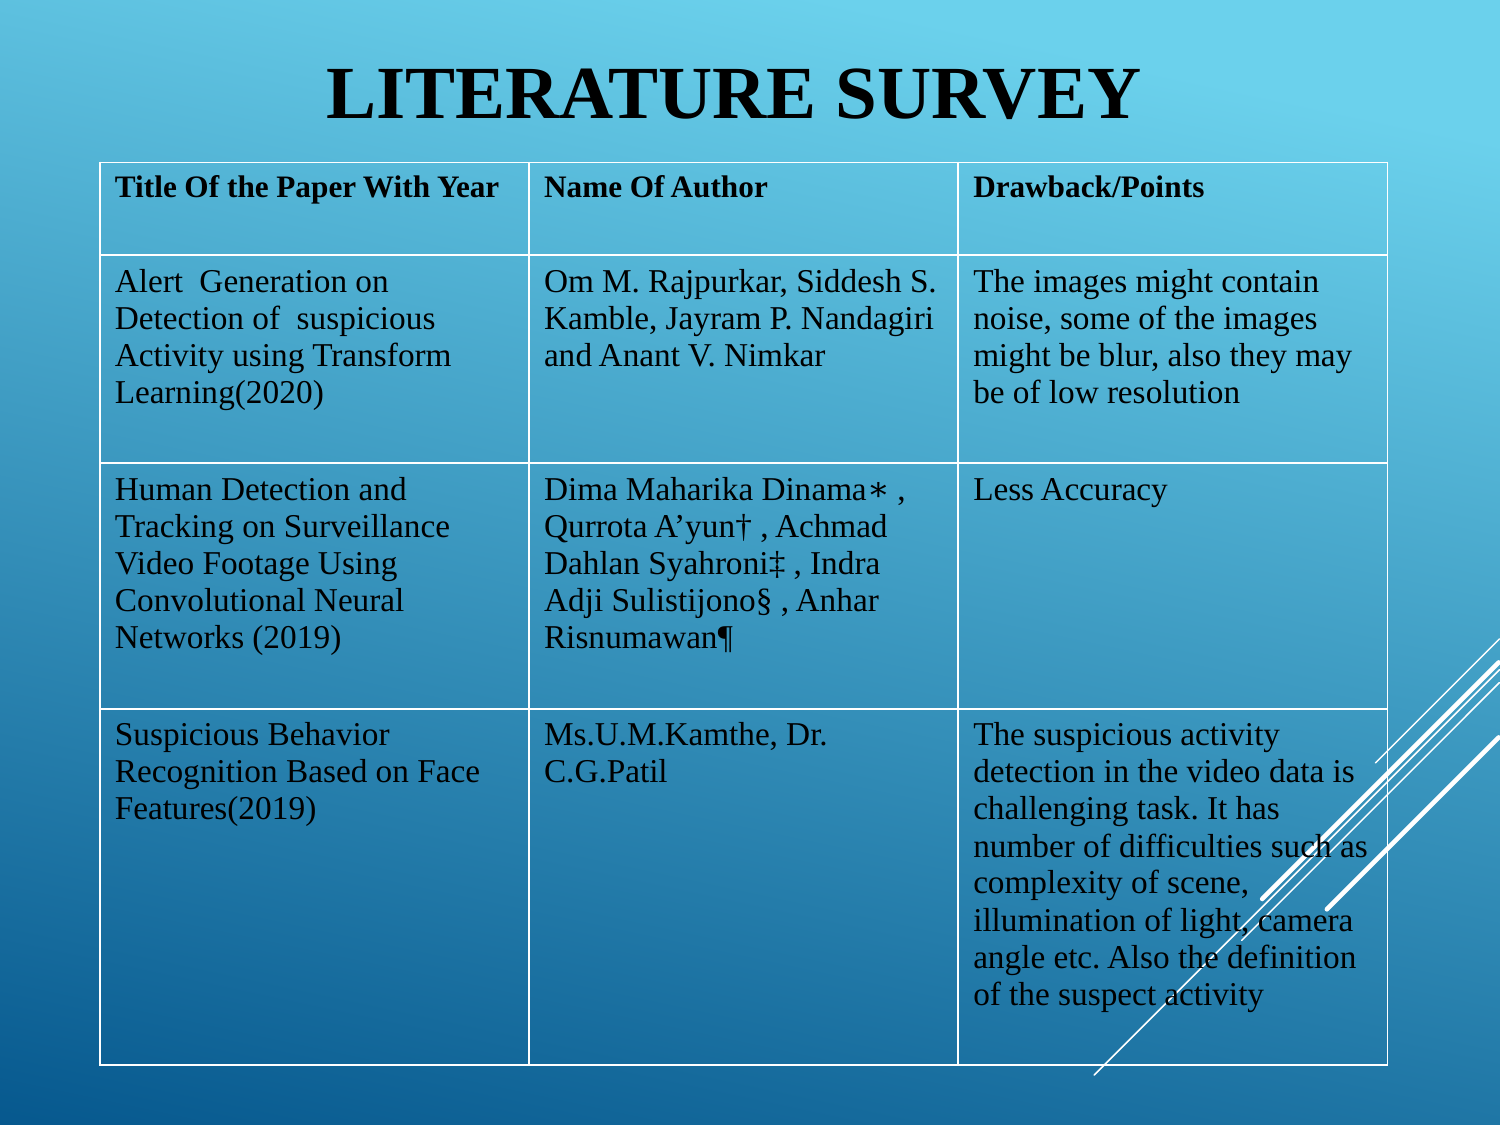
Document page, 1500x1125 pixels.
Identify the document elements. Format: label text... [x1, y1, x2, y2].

table_cell Less Accuracy [959, 464, 1387, 708]
table_header Drawback/Points [959, 163, 1387, 254]
title Literature Survey [125, 24, 1344, 163]
table_cell Dima Maharika Dinama∗ , Qurrota A’yun† , Achmad Dahlan Syahroni‡ , Indra Adji Sulistijono§ , Anhar Risnumawan¶ [530, 464, 957, 708]
table_cell Om M. Rajpurkar, Siddesh S. Kamble, Jayram P. Nandagiri and Anant V. Nimkar [530, 256, 957, 462]
table_cell Suspicious Behavior Recognition Based on Face Features(2019) [101, 710, 528, 1064]
table_header Name Of Author [530, 163, 957, 254]
table_cell The images might contain noise, some of the images might be blur, also they may be of low resolution [959, 256, 1387, 462]
table_cell Ms.U.M.Kamthe, Dr. C.G.Patil [530, 710, 957, 1064]
table_cell Alert Generation on Detection of suspicious Activity using Transform Learning(2020) [101, 256, 528, 462]
table_cell Human Detection and Tracking on Surveillance Video Footage Using Convolutional Neural Networks (2019) [101, 464, 528, 708]
table_header Title Of the Paper With Year [101, 163, 528, 254]
table_cell The suspicious activity detection in the video data is challenging task. It has number of difficulties such as complexity of scene, illumination of light, camera angle etc. Also the definition of the suspect activity [959, 710, 1387, 1064]
